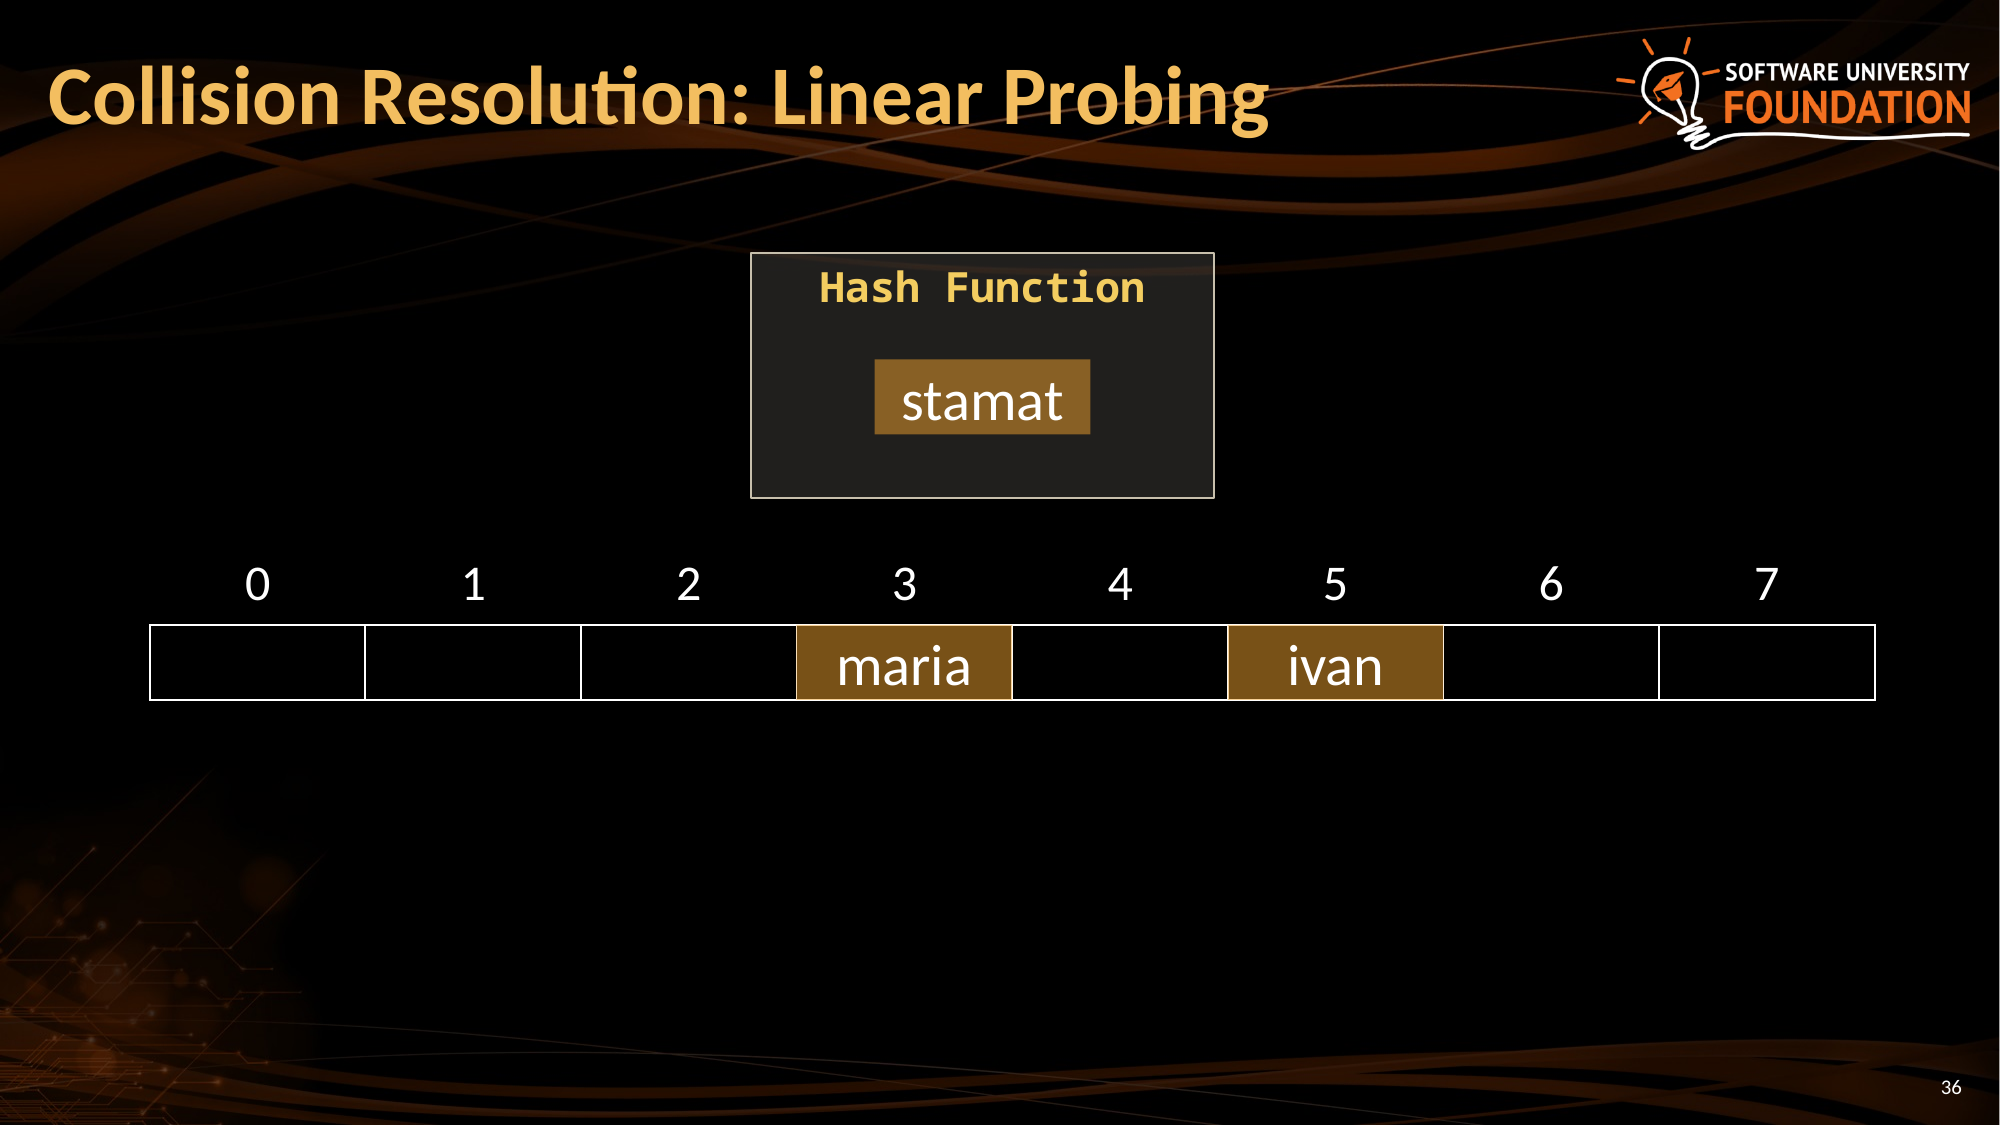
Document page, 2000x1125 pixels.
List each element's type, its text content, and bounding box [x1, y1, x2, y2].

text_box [751, 252, 1214, 499]
table_cell [1444, 626, 1658, 699]
table_cell [1660, 626, 1874, 699]
table_cell [582, 626, 796, 699]
table_cell [366, 626, 580, 699]
table_header 5 [1228, 550, 1443, 624]
table_cell [1013, 626, 1227, 699]
table_header 3 [797, 550, 1012, 624]
slide_number 36 [1897, 1070, 1968, 1103]
table_header 4 [1012, 550, 1228, 624]
table_header 6 [1443, 550, 1659, 624]
table_cell [151, 626, 364, 699]
table_header 7 [1659, 550, 1875, 624]
table_header 0 [150, 550, 365, 624]
title Collision Resolution: Linear Probing [30, 6, 1602, 189]
picture [0, 0, 2000, 1125]
table_header 2 [581, 550, 797, 624]
text_box maria [796, 624, 1013, 700]
text_box ivan [1227, 624, 1444, 700]
table_header 1 [365, 550, 581, 624]
